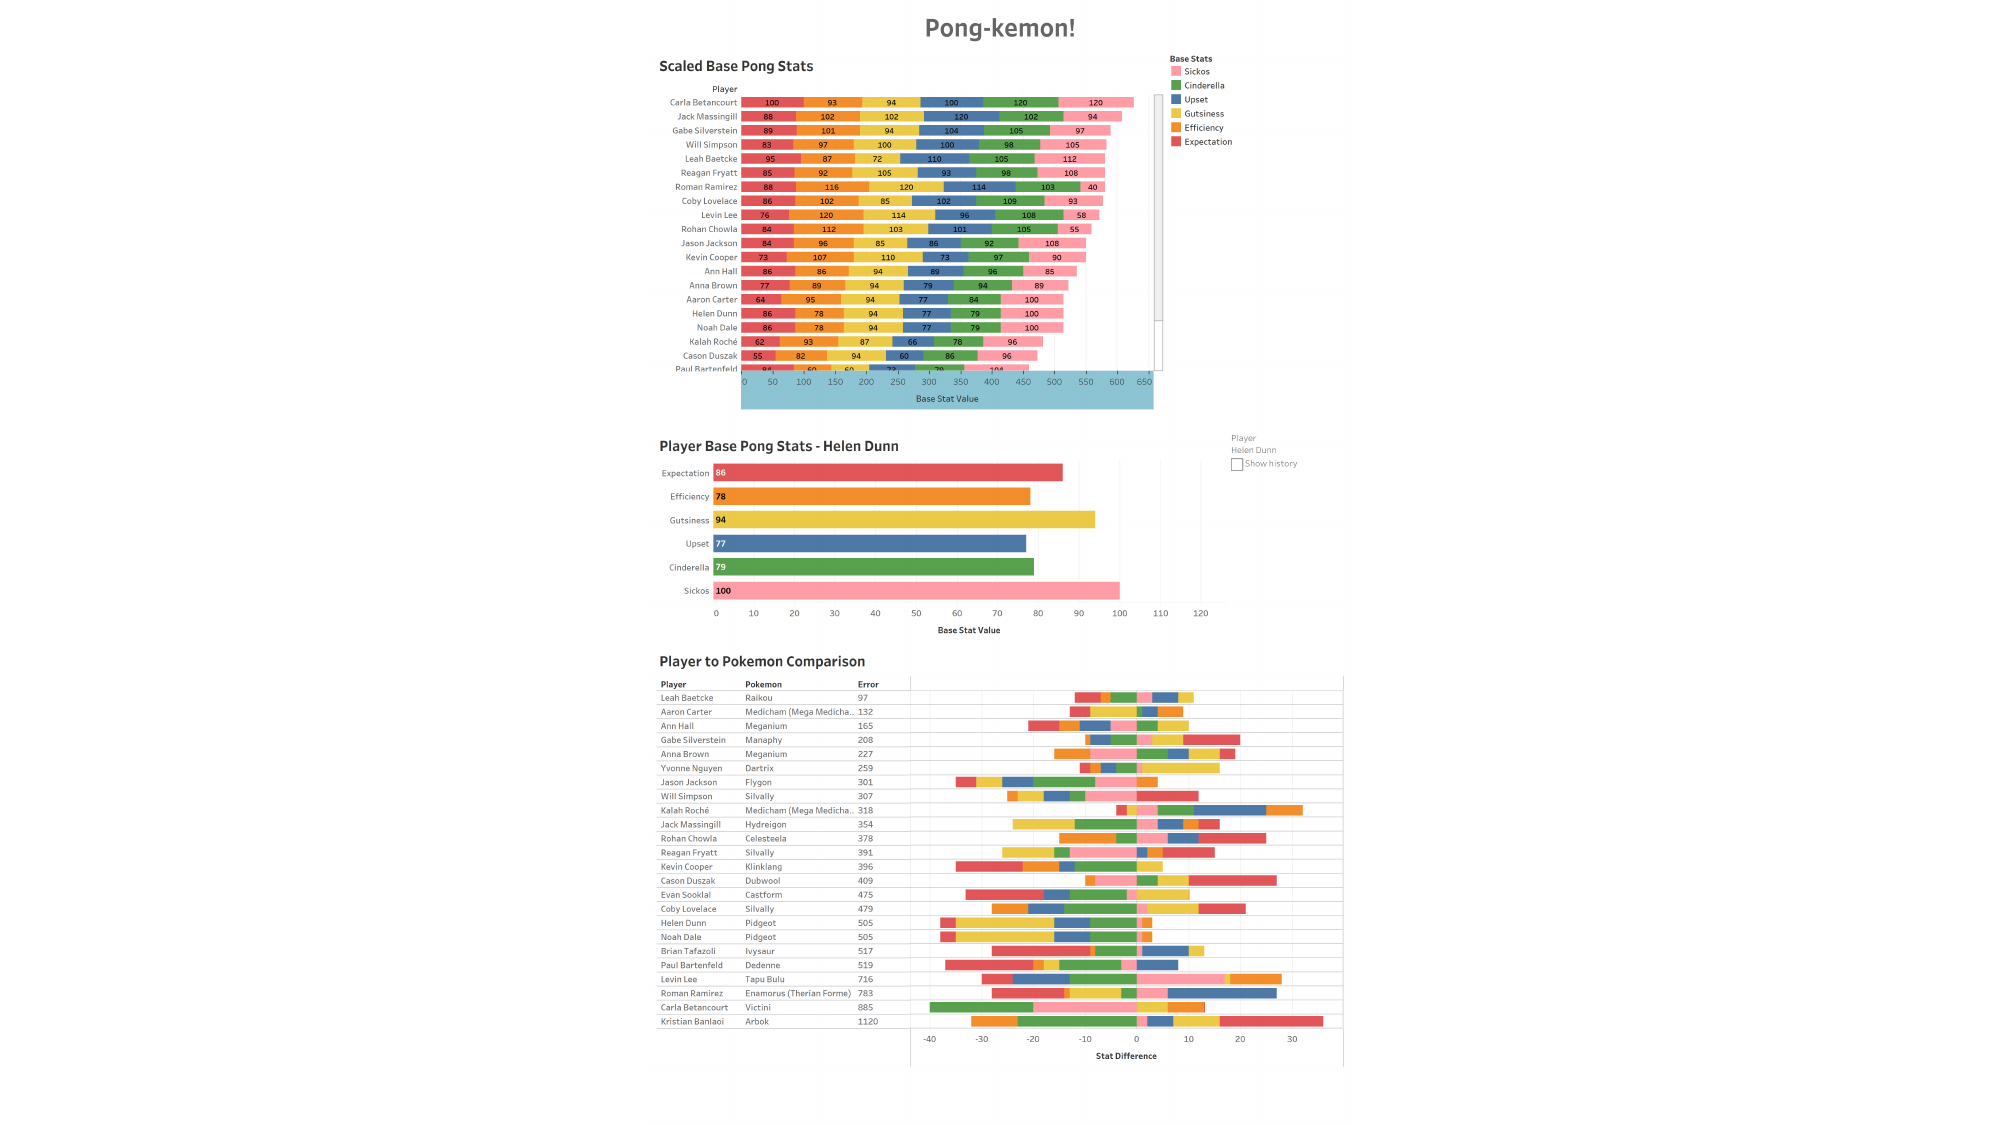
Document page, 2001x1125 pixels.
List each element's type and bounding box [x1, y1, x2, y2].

picture [648, 0, 1352, 1125]
